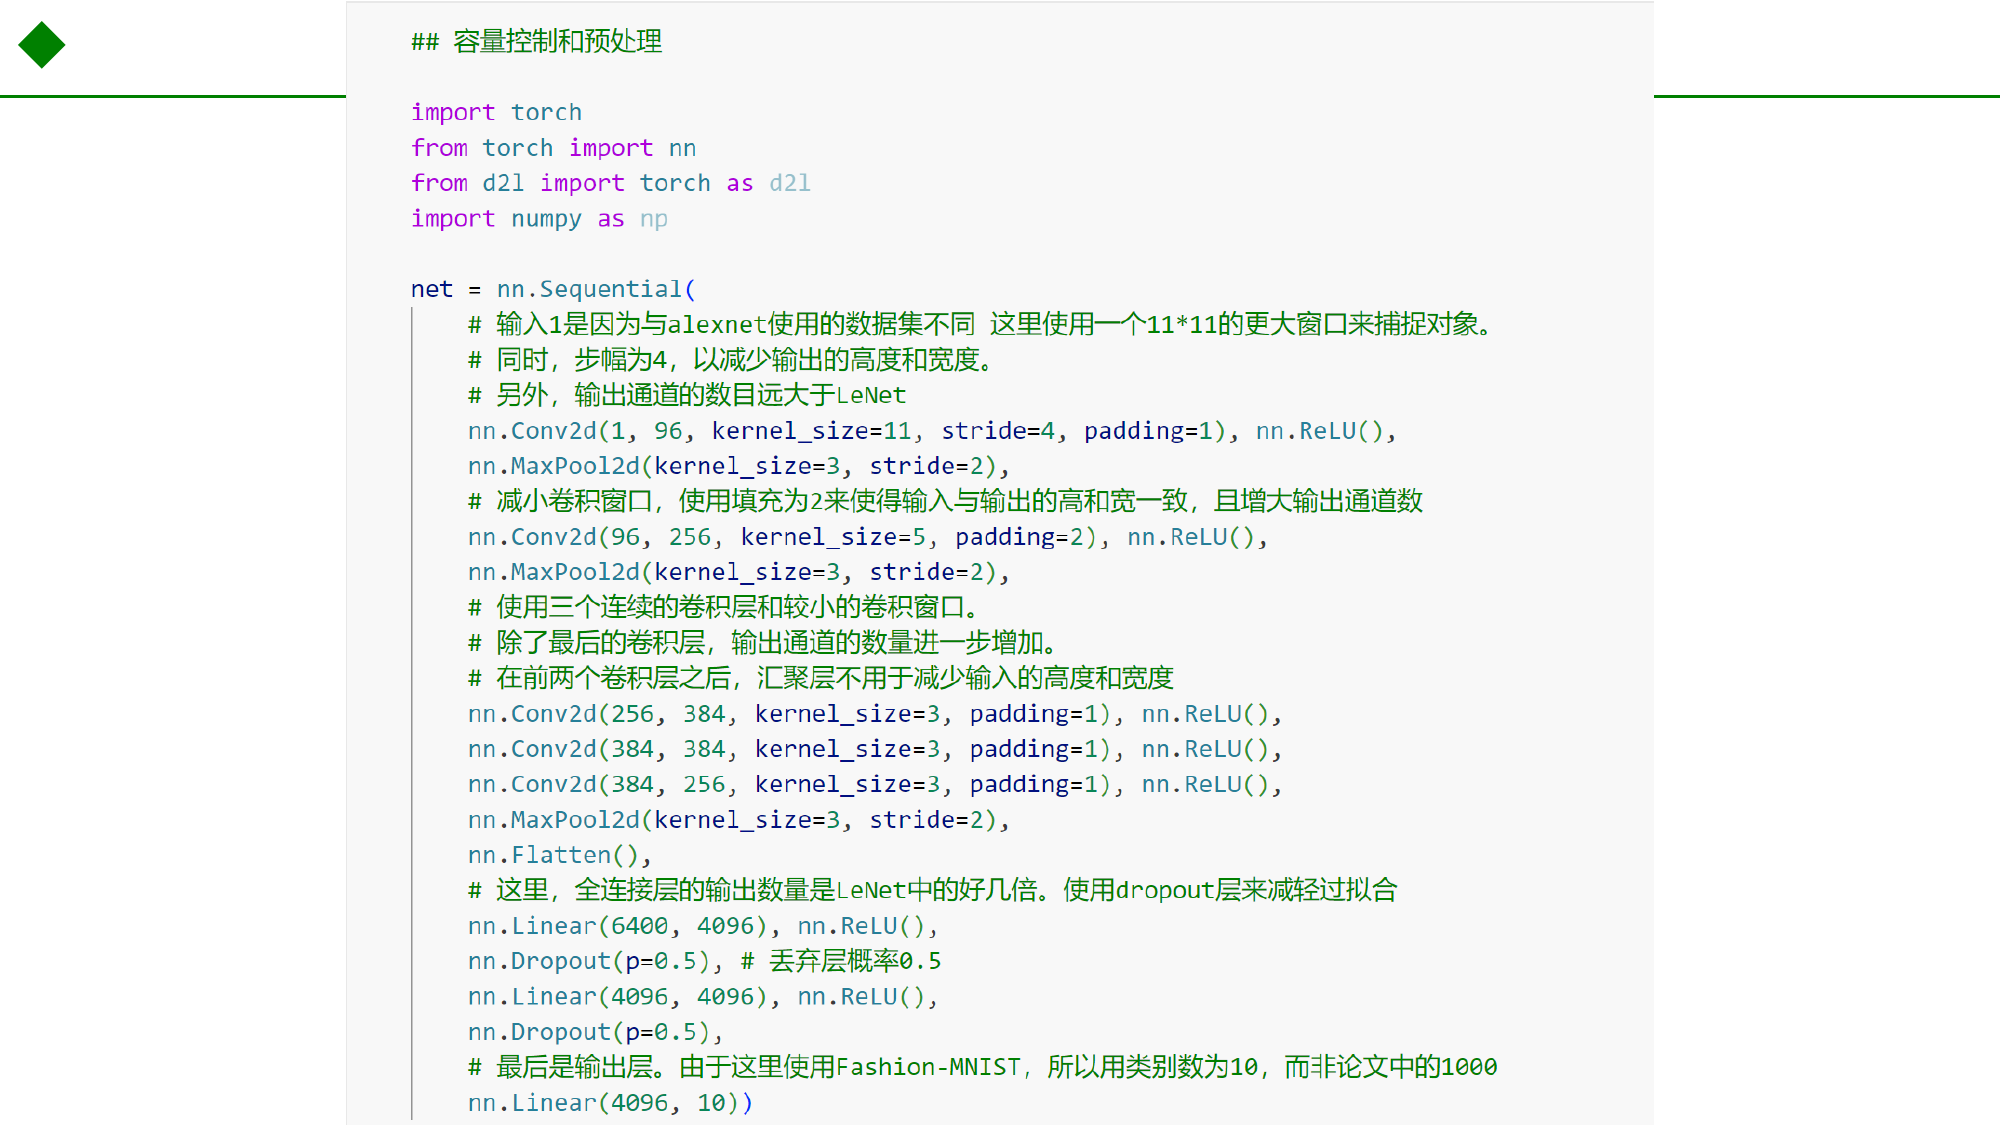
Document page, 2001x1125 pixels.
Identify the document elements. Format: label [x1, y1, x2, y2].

picture [346, 0, 1654, 1125]
